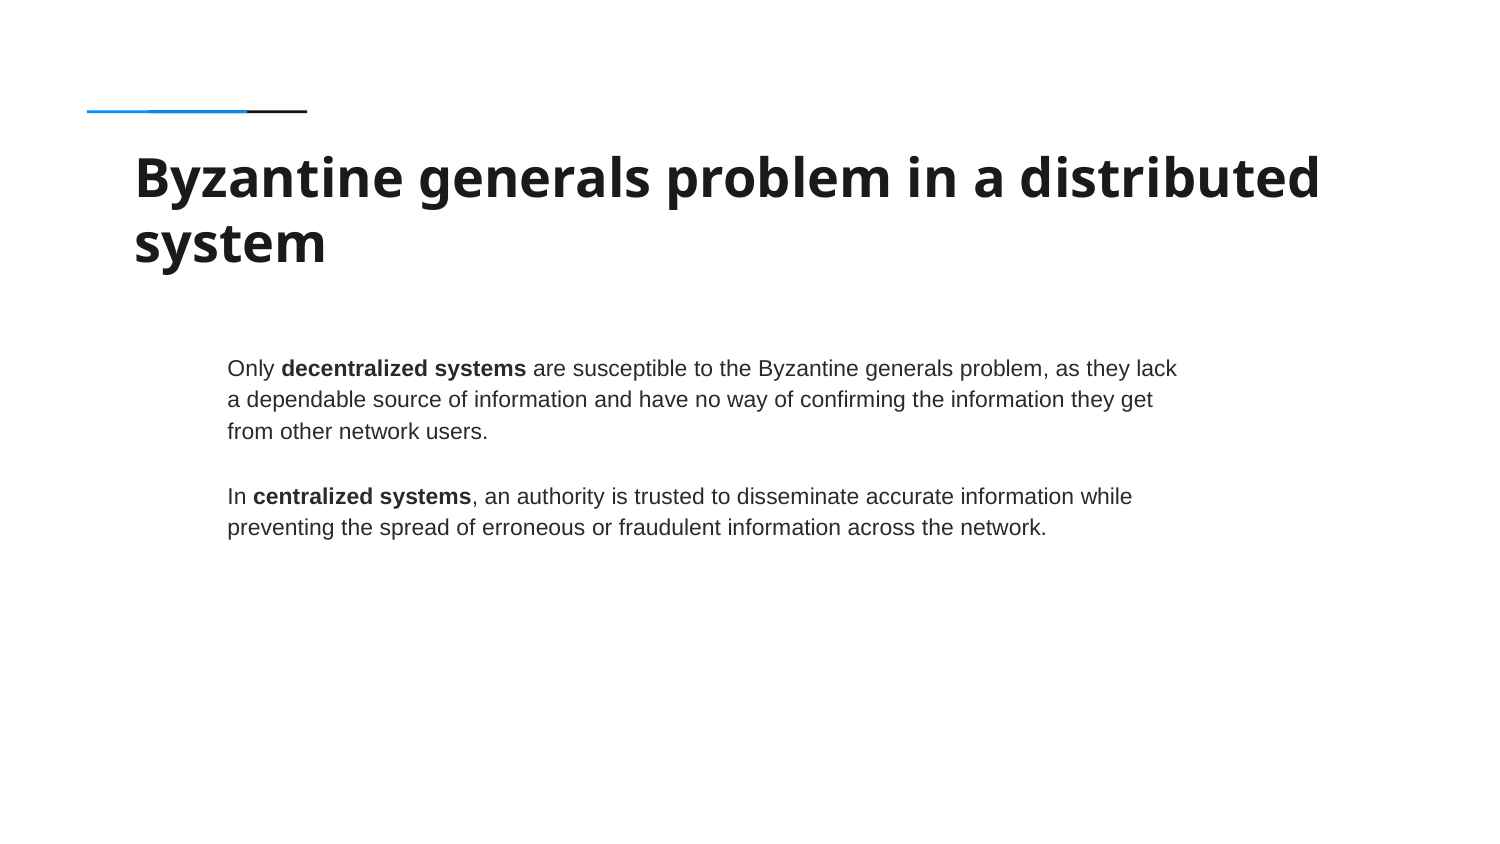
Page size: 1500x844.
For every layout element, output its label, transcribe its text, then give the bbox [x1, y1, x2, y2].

text_box Only decentralized systems are susceptible to the Byzantine generals problem, as they lack a dependable source of information and have no way of confirming the information they get from other network users. In centralized systems, an authority is trusted to disseminate accurate information while preventing the spread of erroneous or fraudulent information across the network. [212, 334, 1208, 552]
text_box Byzantine generals problem in a distributed system [119, 128, 1381, 217]
